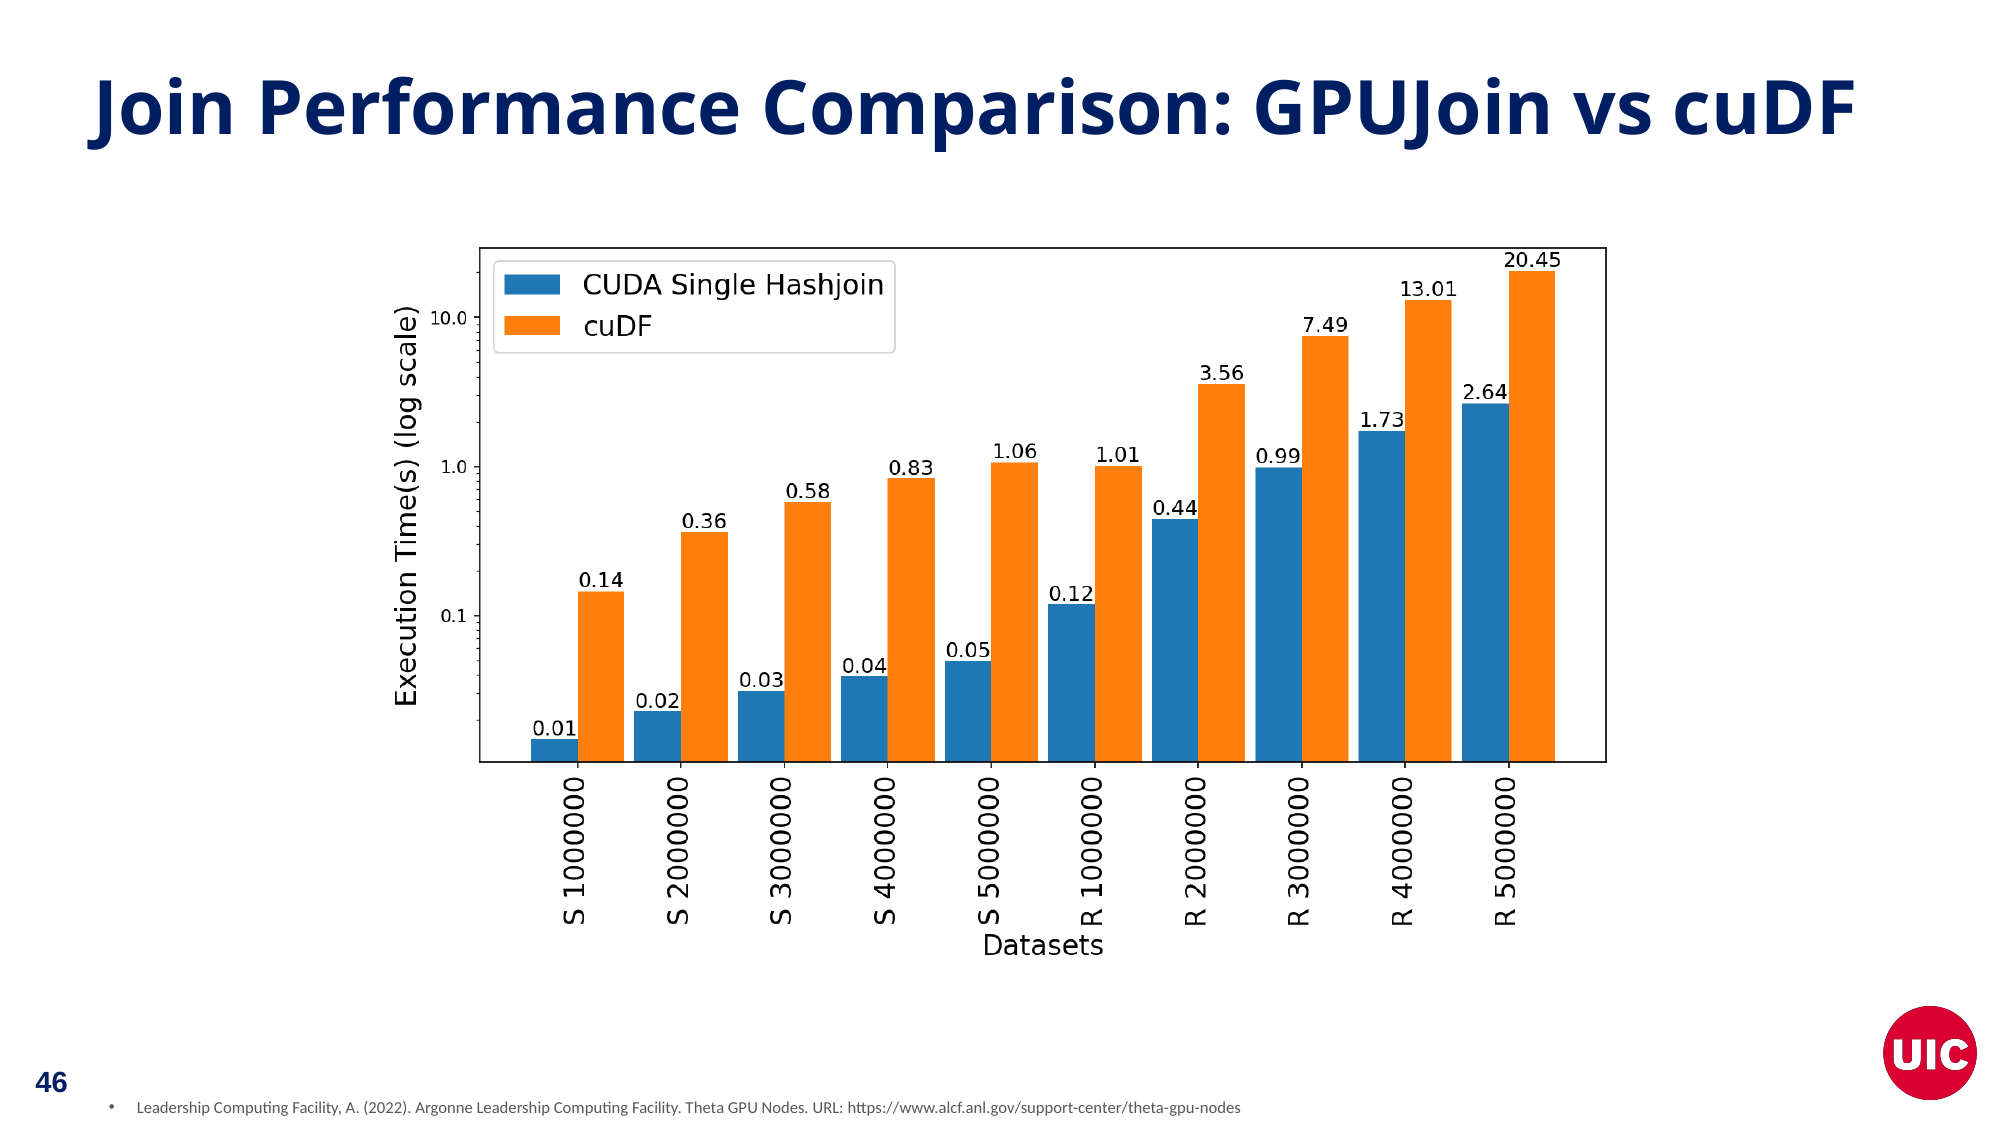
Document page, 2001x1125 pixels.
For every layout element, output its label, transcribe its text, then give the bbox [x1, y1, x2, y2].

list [381, 235, 1618, 973]
text_box Leadership Computing Facility, A. (2022). Argonne Leadership Computing Facility. Theta GPU Nodes. URL: https://www.alcf.anl.gov/support-center/theta-gpu-nodes [93, 1089, 1756, 1125]
picture [1880, 1004, 1980, 1102]
title Join Performance Comparison: GPUJoin vs cuDF [93, 70, 1907, 204]
